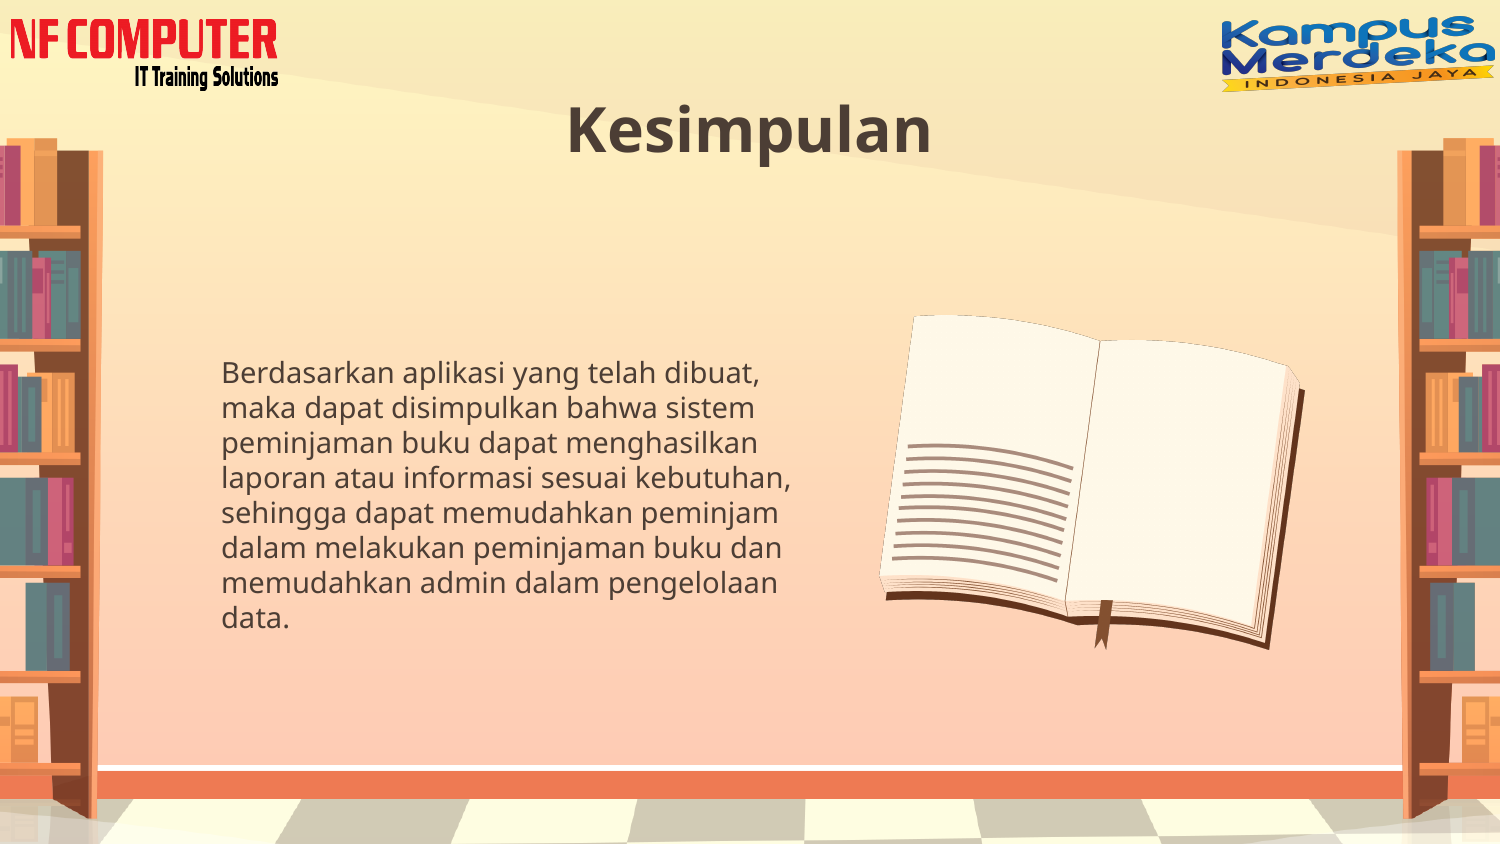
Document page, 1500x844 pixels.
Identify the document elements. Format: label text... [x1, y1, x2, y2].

picture [0, 0, 1500, 844]
list Berdasarkan aplikasi yang telah dibuat, maka dapat disimpulkan bahwa sistem peminjaman buku dapat menghasilkan laporan atau informasi sesuai kebutuhan, sehingga dapat memudahkan peminjam dalam melakukan peminjaman buku dan memudahkan admin dalam pengelolaan data. [183, 339, 822, 653]
title Kesimpulan [243, 87, 1257, 182]
